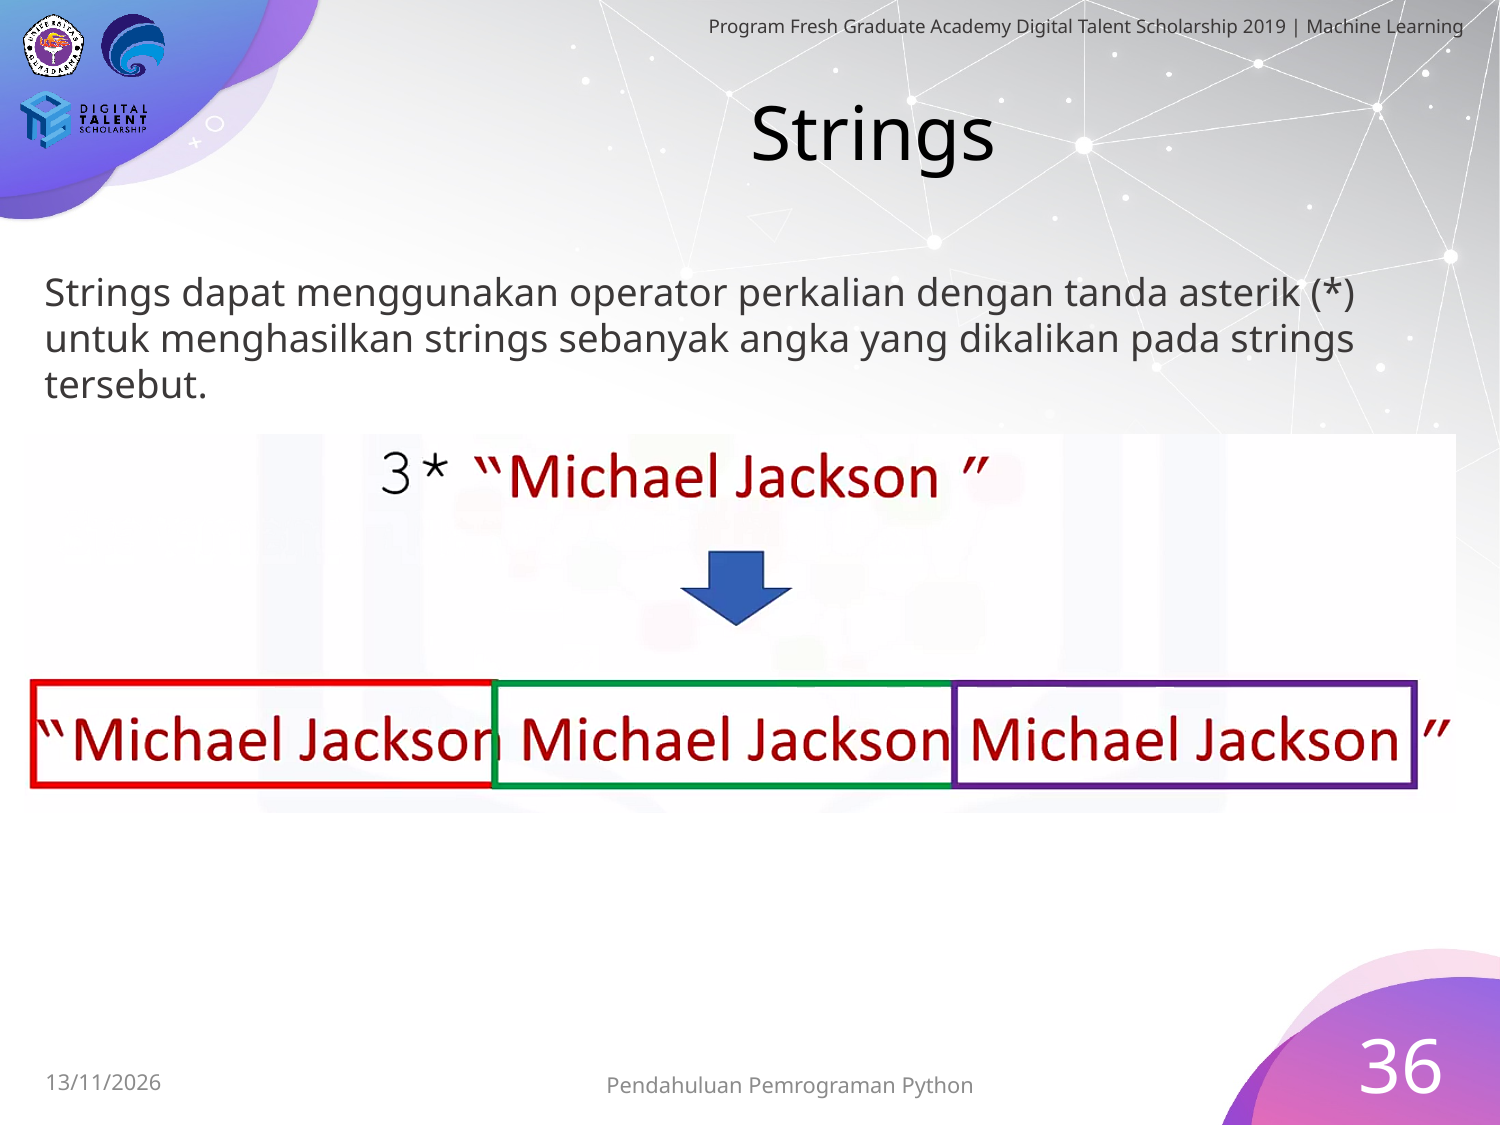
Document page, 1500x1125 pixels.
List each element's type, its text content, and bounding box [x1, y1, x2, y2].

title Strings [271, 66, 1477, 207]
footer Pendahuluan Pemrograman Python [386, 1055, 1195, 1114]
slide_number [30, 1053, 272, 1114]
text_box Strings dapat menggunakan operator perkalian dengan tanda asterik (*) untuk menghasilkan strings sebanyak angka yang dikalikan pada strings tersebut. [29, 259, 1476, 415]
picture [0, 0, 1500, 1125]
slide_number 36 [1327, 1025, 1477, 1115]
